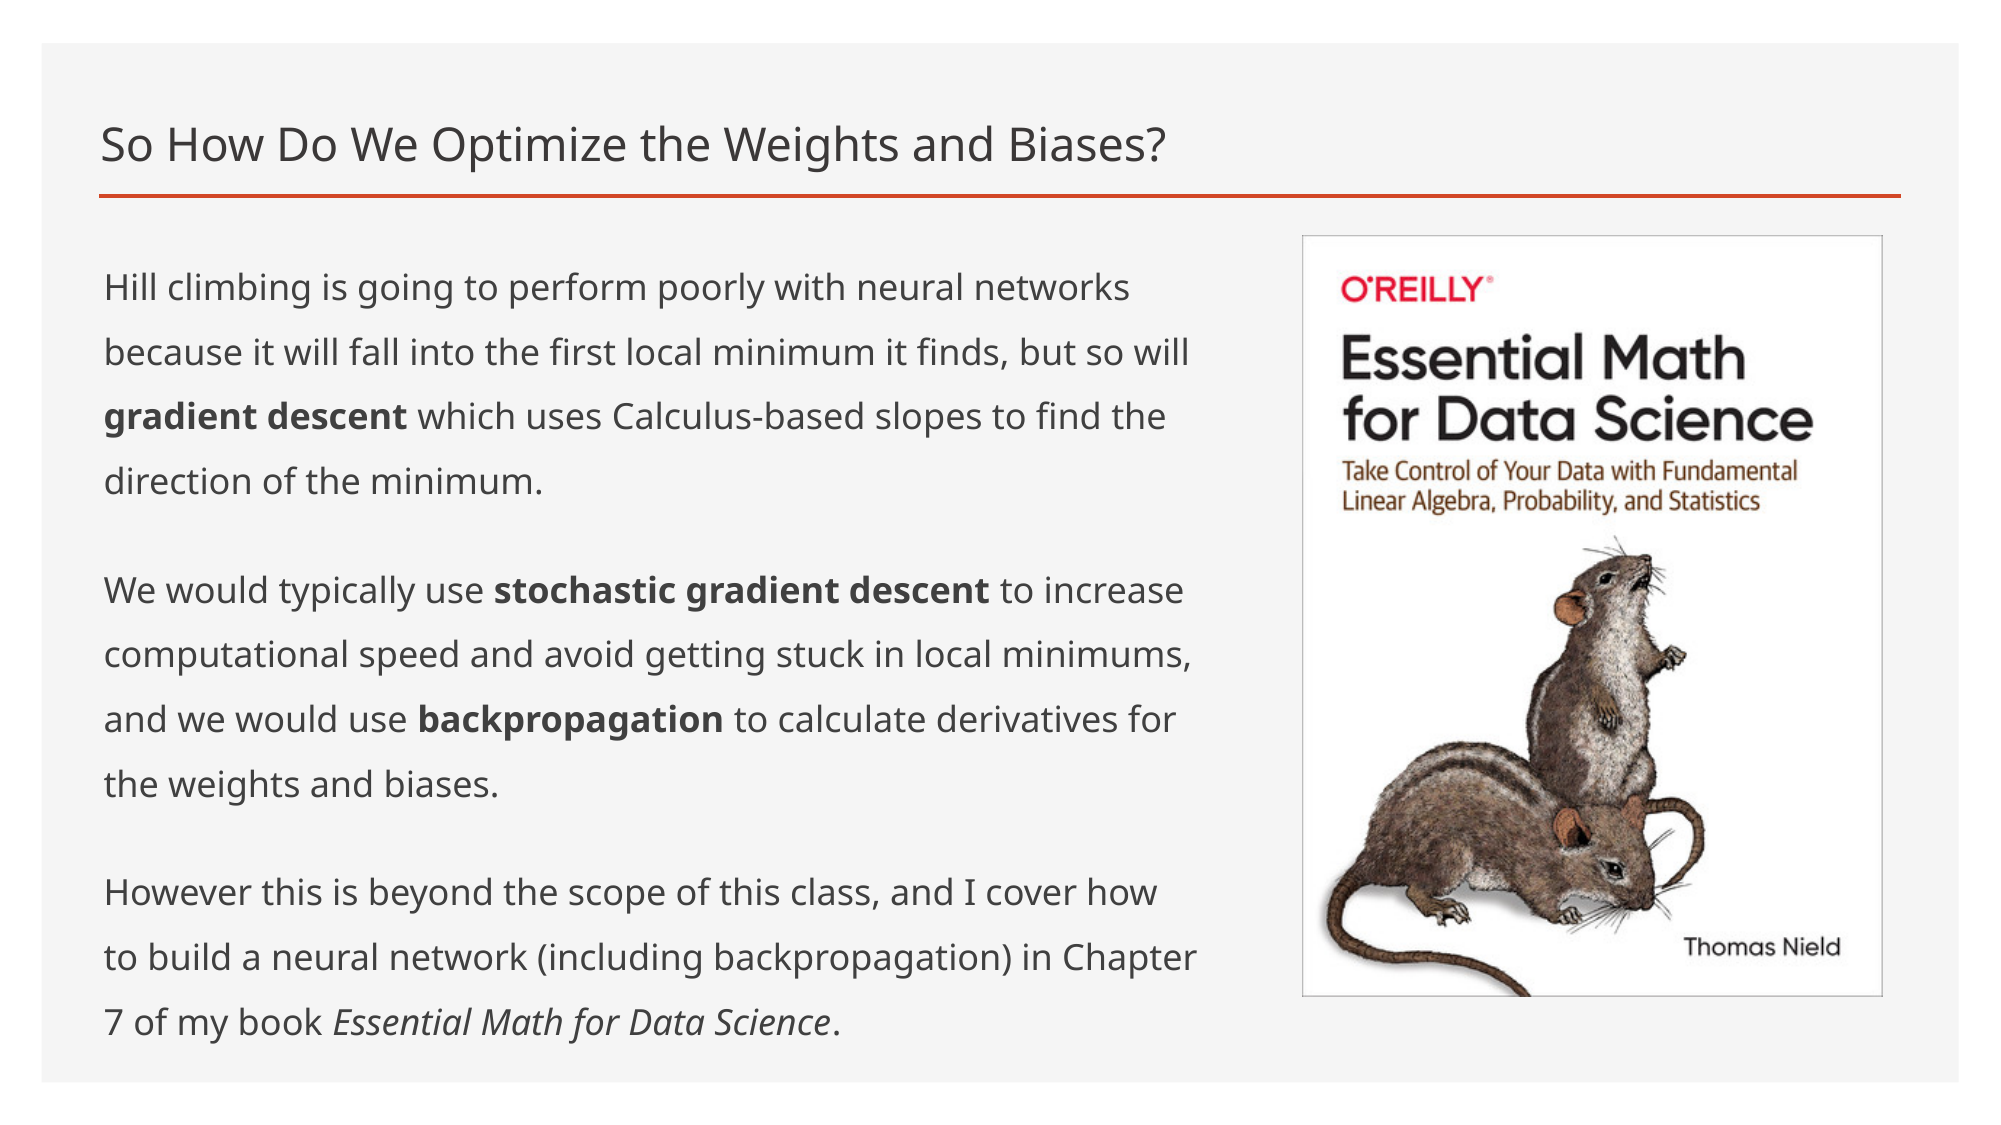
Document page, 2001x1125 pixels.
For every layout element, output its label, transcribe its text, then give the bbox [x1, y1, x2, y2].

list Hill climbing is going to perform poorly with neural networks because it will fall into the first local minimum it finds, but so will gradient descent which uses Calculus-based slopes to find the direction of the minimum. We would typically use stochastic gradient descent to increase computational speed and avoid getting stuck in local minimums, and we would use backpropagation to calculate derivatives for the weights and biases. However this is beyond the scope of this class, and I cover how to build a neural network (including backpropagation) in Chapter 7 of my book Essential Math for Data Science. [88, 235, 1217, 1052]
picture [1302, 235, 1883, 997]
title So How Do We Optimize the Weights and Biases? [85, 73, 1214, 179]
